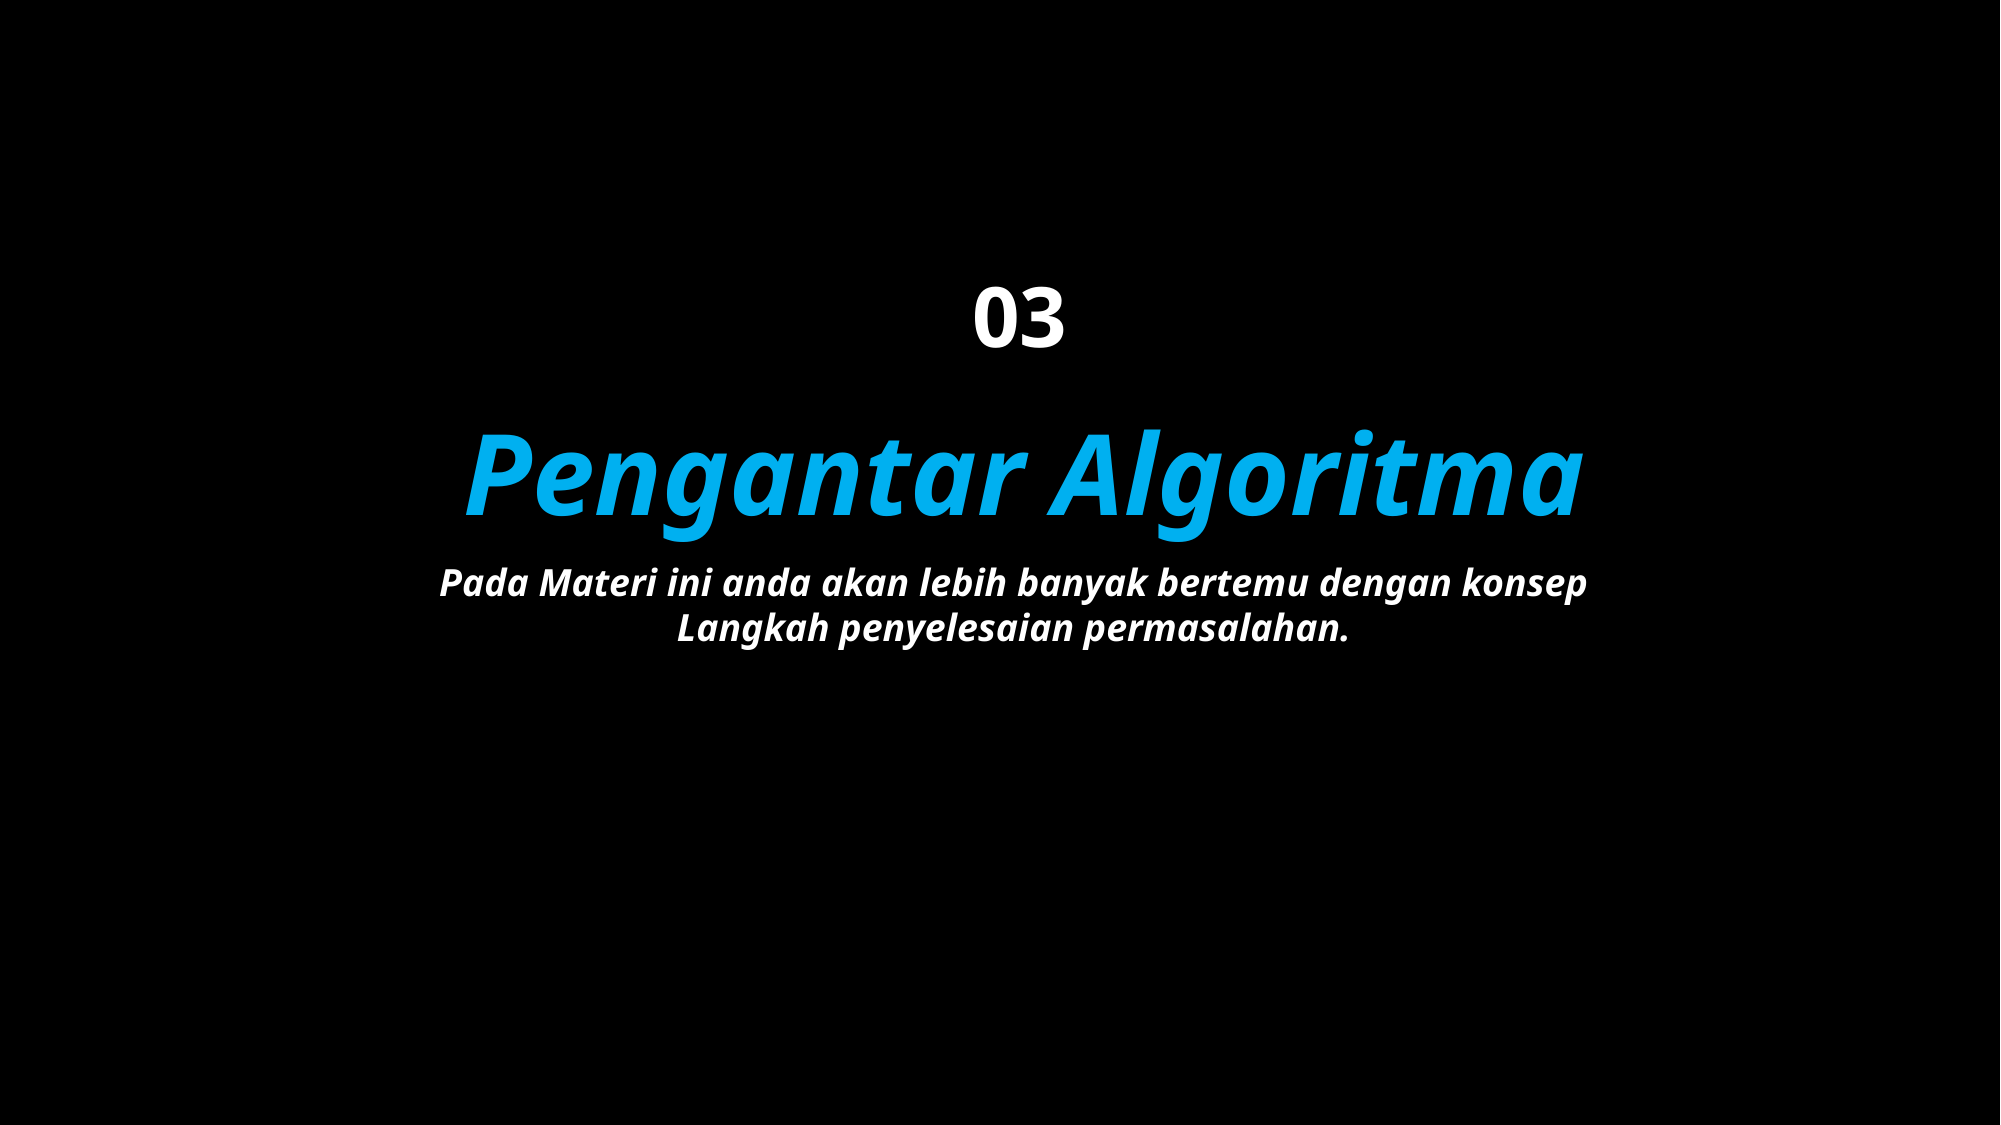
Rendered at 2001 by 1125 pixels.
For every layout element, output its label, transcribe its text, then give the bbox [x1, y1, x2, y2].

title 03 [269, 202, 1770, 374]
subtitle Pengantar Algoritma [173, 410, 1877, 967]
text_box Pada Materi ini anda akan lebih banyak bertemu dengan konsep Langkah penyelesaian permasalahan. [391, 551, 1637, 657]
